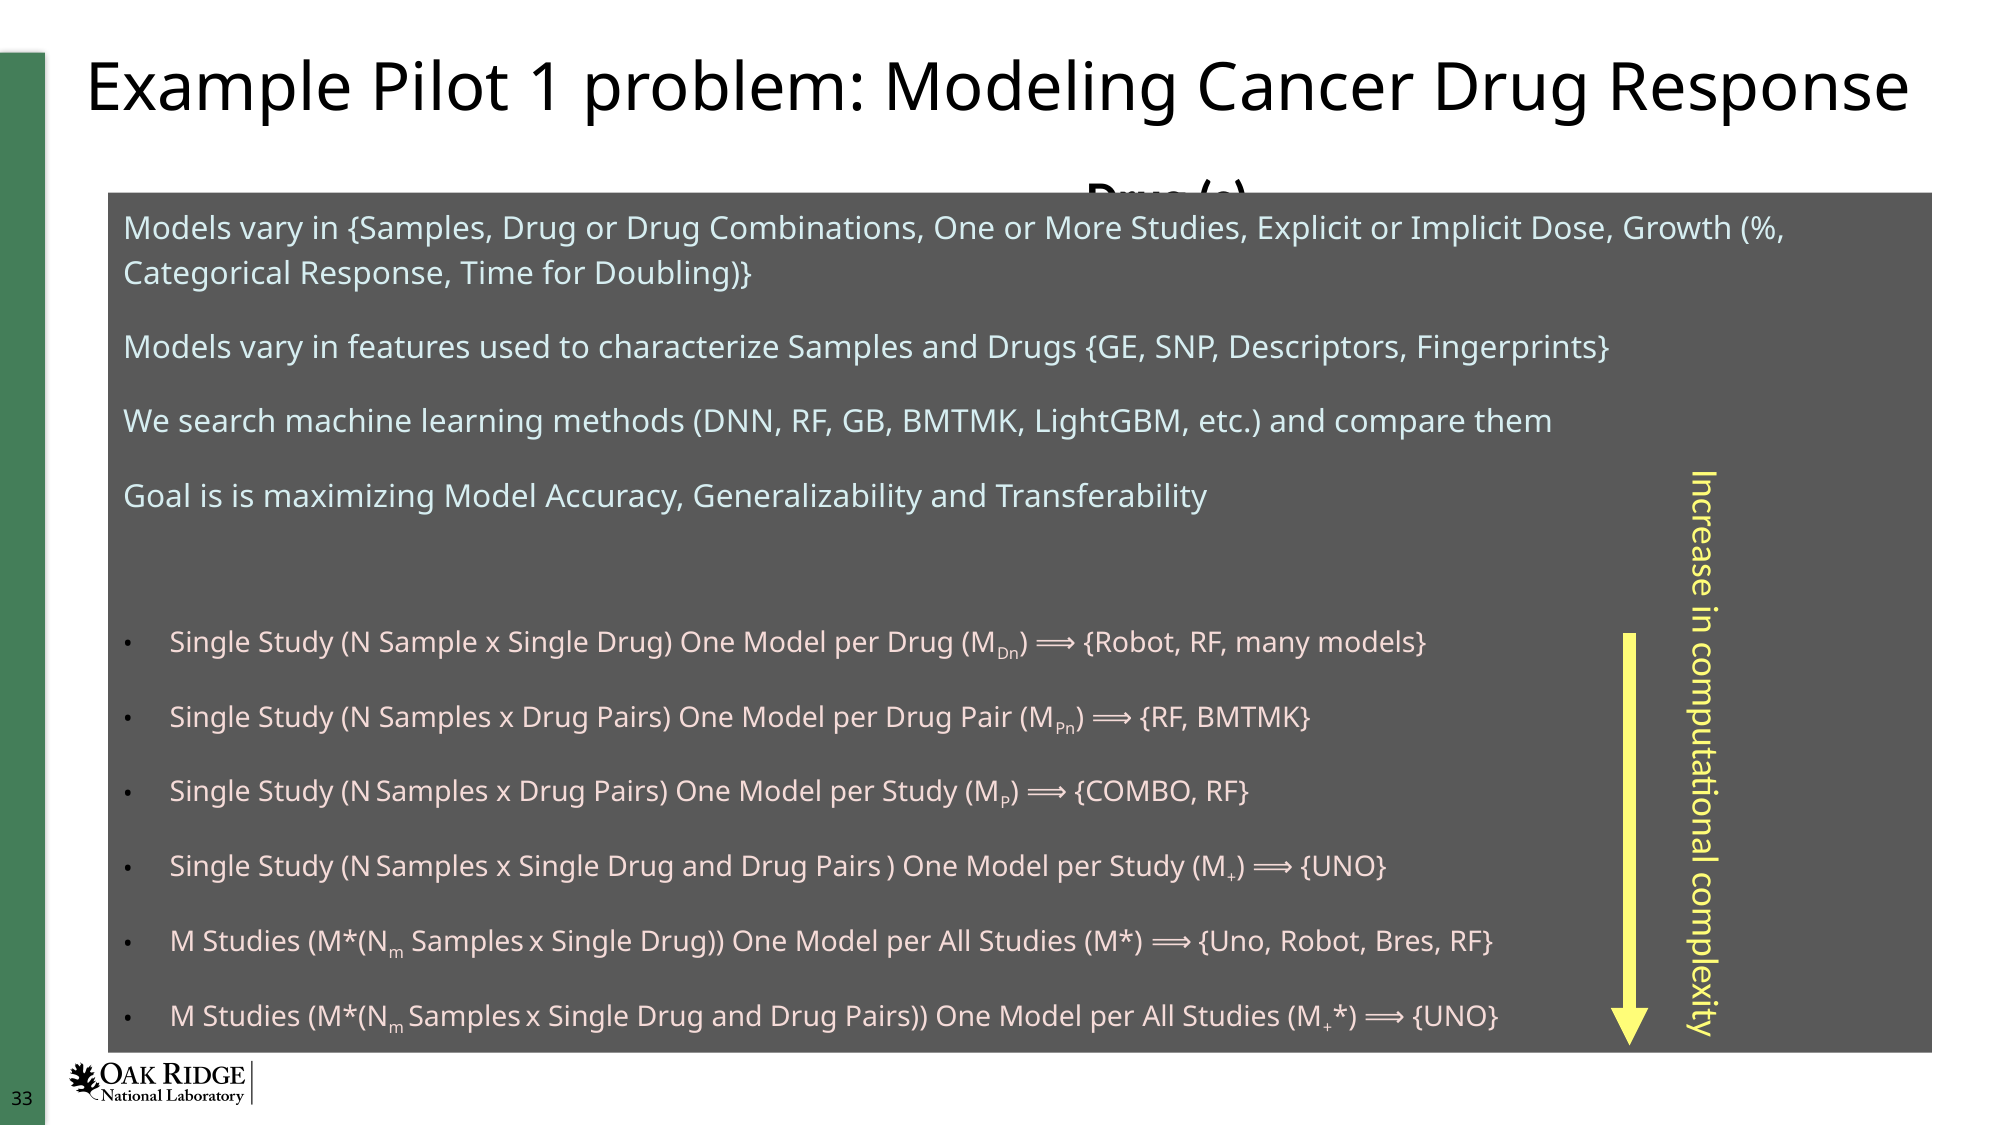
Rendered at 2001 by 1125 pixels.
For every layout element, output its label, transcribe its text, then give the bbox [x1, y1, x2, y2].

text_box Increase in computational complexity [1677, 941, 1738, 1053]
title Example Pilot 1 problem: Modeling Cancer Drug Response [70, 44, 1946, 206]
text_box Drug (s) [1071, 158, 1264, 192]
list Models vary in {Samples, Drug or Drug Combinations, One or More Studies, Explicit or Implicit Dose, Growth (%, Categorical Response, Time for Doubling)} Models vary in features used to characterize Samples and Drugs {GE, SNP, Descriptors, Fingerprints} We search machine learning methods (DNN, RF, GB, BMTMK, LightGBM, etc.) and compare them Goal is is maximizing Model Accuracy, Generalizability and Transferability Single Study (N Sample x Single Drug) One Model per Drug (MDn) ⟹ {Robot, RF, many models} Single Study (N Samples x Drug Pairs) One Model per Drug Pair (MPn) ⟹ {RF, BMTMK} Single Study (N Samples x Drug Pairs) One Model per Study (MP) ⟹ {COMBO, RF} Single Study (N Samples x Single Drug and Drug Pairs ) One Model per Study (M+) ⟹ {UNO} M Studies (M*(Nm Samples x Single Drug)) One Model per All Studies (M*) ⟹ {Uno, Robot, Bres, RF} M Studies (M*(Nm Samples x Single Drug and Drug Pairs)) One Model per All Studies (M+*) ⟹ {UNO} [107, 192, 1933, 1053]
picture [147, 227, 723, 582]
picture [66, 1058, 257, 1108]
picture [1325, 261, 1691, 480]
picture [233, 647, 625, 942]
picture [1448, 563, 1803, 941]
text_box Increase in computational complexity [1677, 454, 1738, 563]
